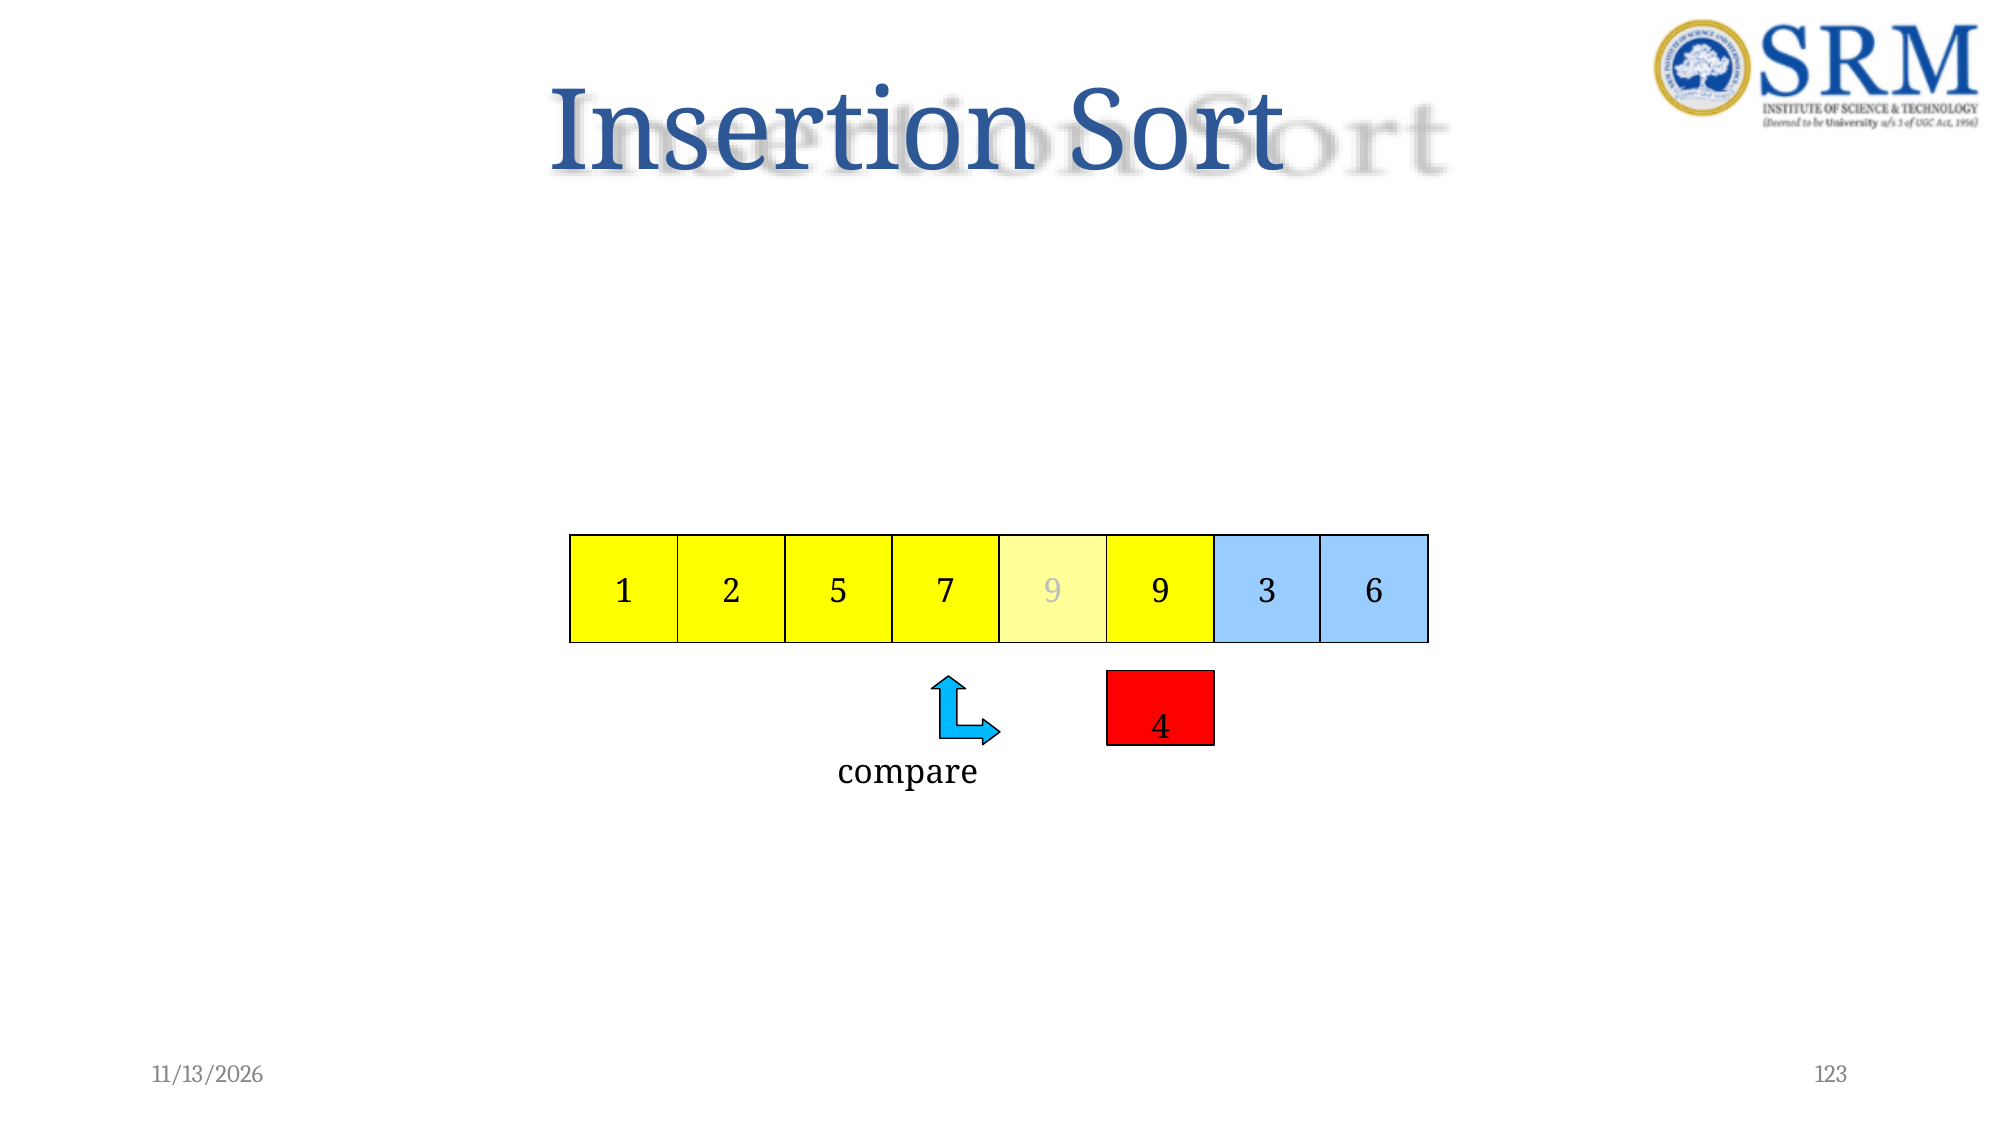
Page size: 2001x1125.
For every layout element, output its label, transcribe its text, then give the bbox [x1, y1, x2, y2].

table_header 9 [1107, 536, 1213, 642]
table_header 6 [1321, 536, 1427, 642]
text_box 4 [1106, 670, 1215, 745]
table_header 3 [1215, 536, 1319, 642]
table_header 9 [1000, 536, 1106, 642]
text_box compare [835, 747, 1016, 790]
text_box [931, 675, 1000, 745]
table_header 7 [893, 536, 998, 642]
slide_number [137, 1042, 588, 1103]
picture [1651, 0, 2000, 151]
slide_number 123 [1412, 1042, 1863, 1103]
text_box [447, 26, 1552, 280]
table_header 2 [678, 536, 784, 642]
title Insertion Sort [546, 28, 1453, 219]
table_header 5 [786, 536, 891, 642]
table_header 1 [571, 536, 677, 642]
